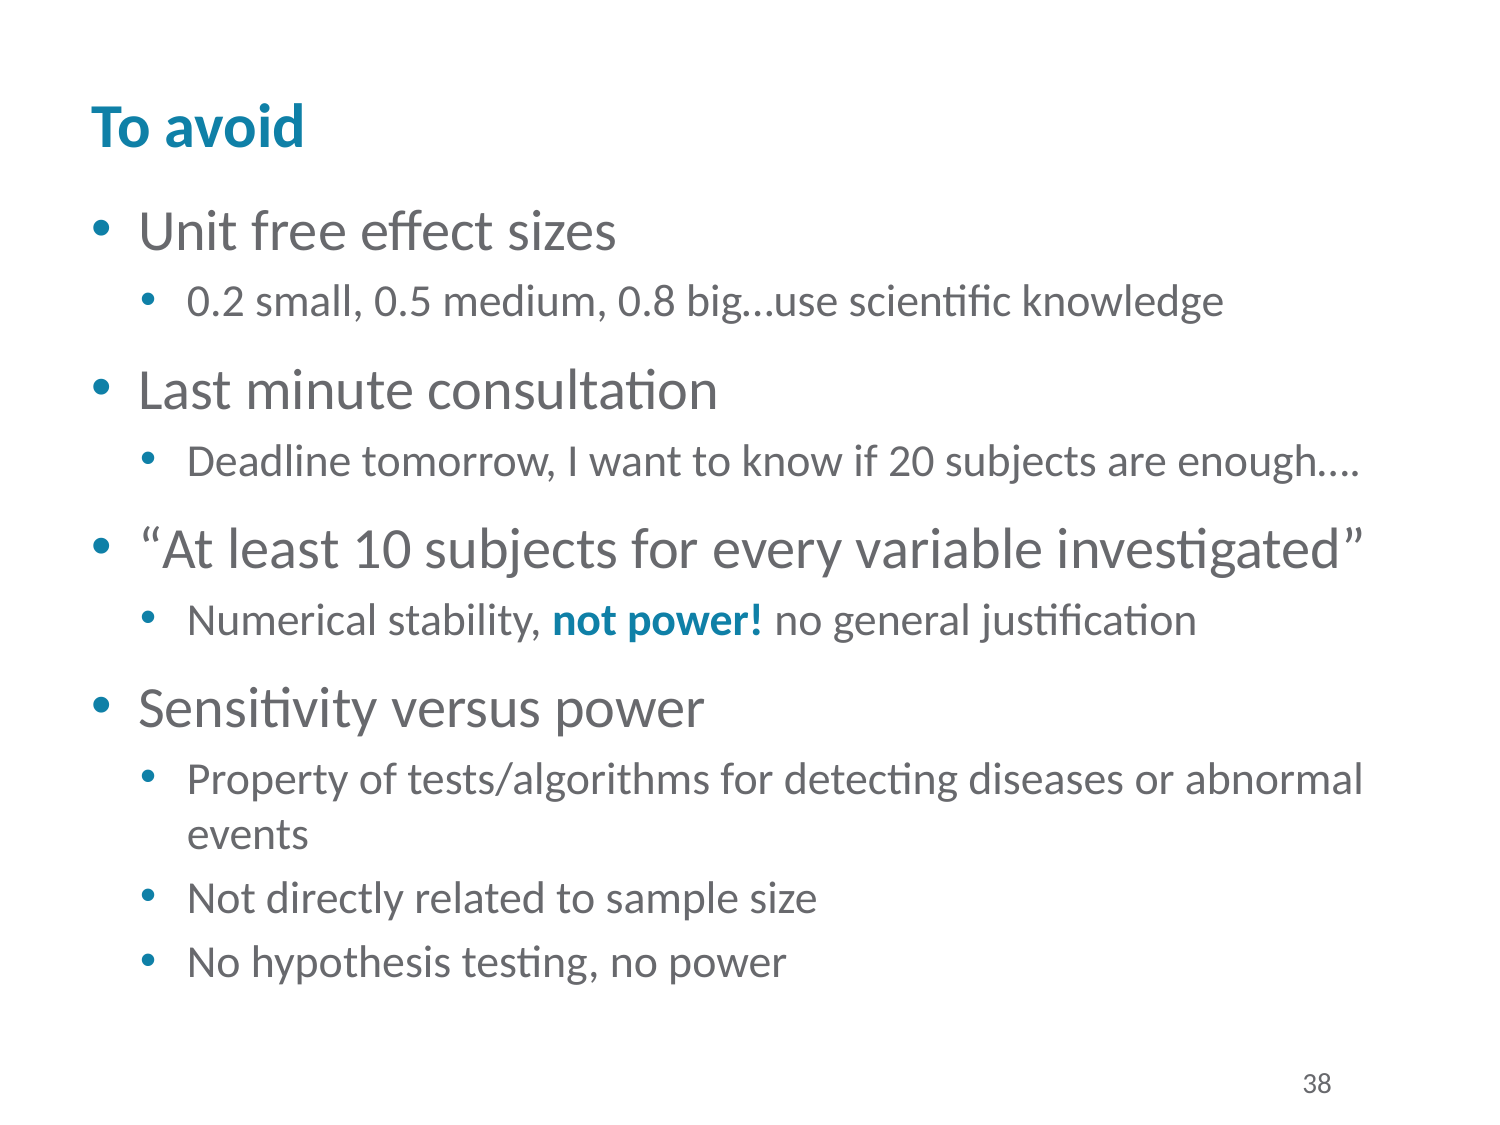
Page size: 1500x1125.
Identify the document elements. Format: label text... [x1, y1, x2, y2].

slide_number 38 [1287, 1057, 1425, 1096]
title To avoid [76, 66, 1427, 179]
list Unit free effect sizes 0.2 small, 0.5 medium, 0.8 big…use scientific knowledge Last minute consultation Deadline tomorrow, I want to know if 20 subjects are enough…. “At least 10 subjects for every variable investigated” Numerical stability, not power! no general justification Sensitivity versus power Property of tests/algorithms for detecting diseases or abnormal events Not directly related to sample size No hypothesis testing, no power [76, 184, 1427, 910]
